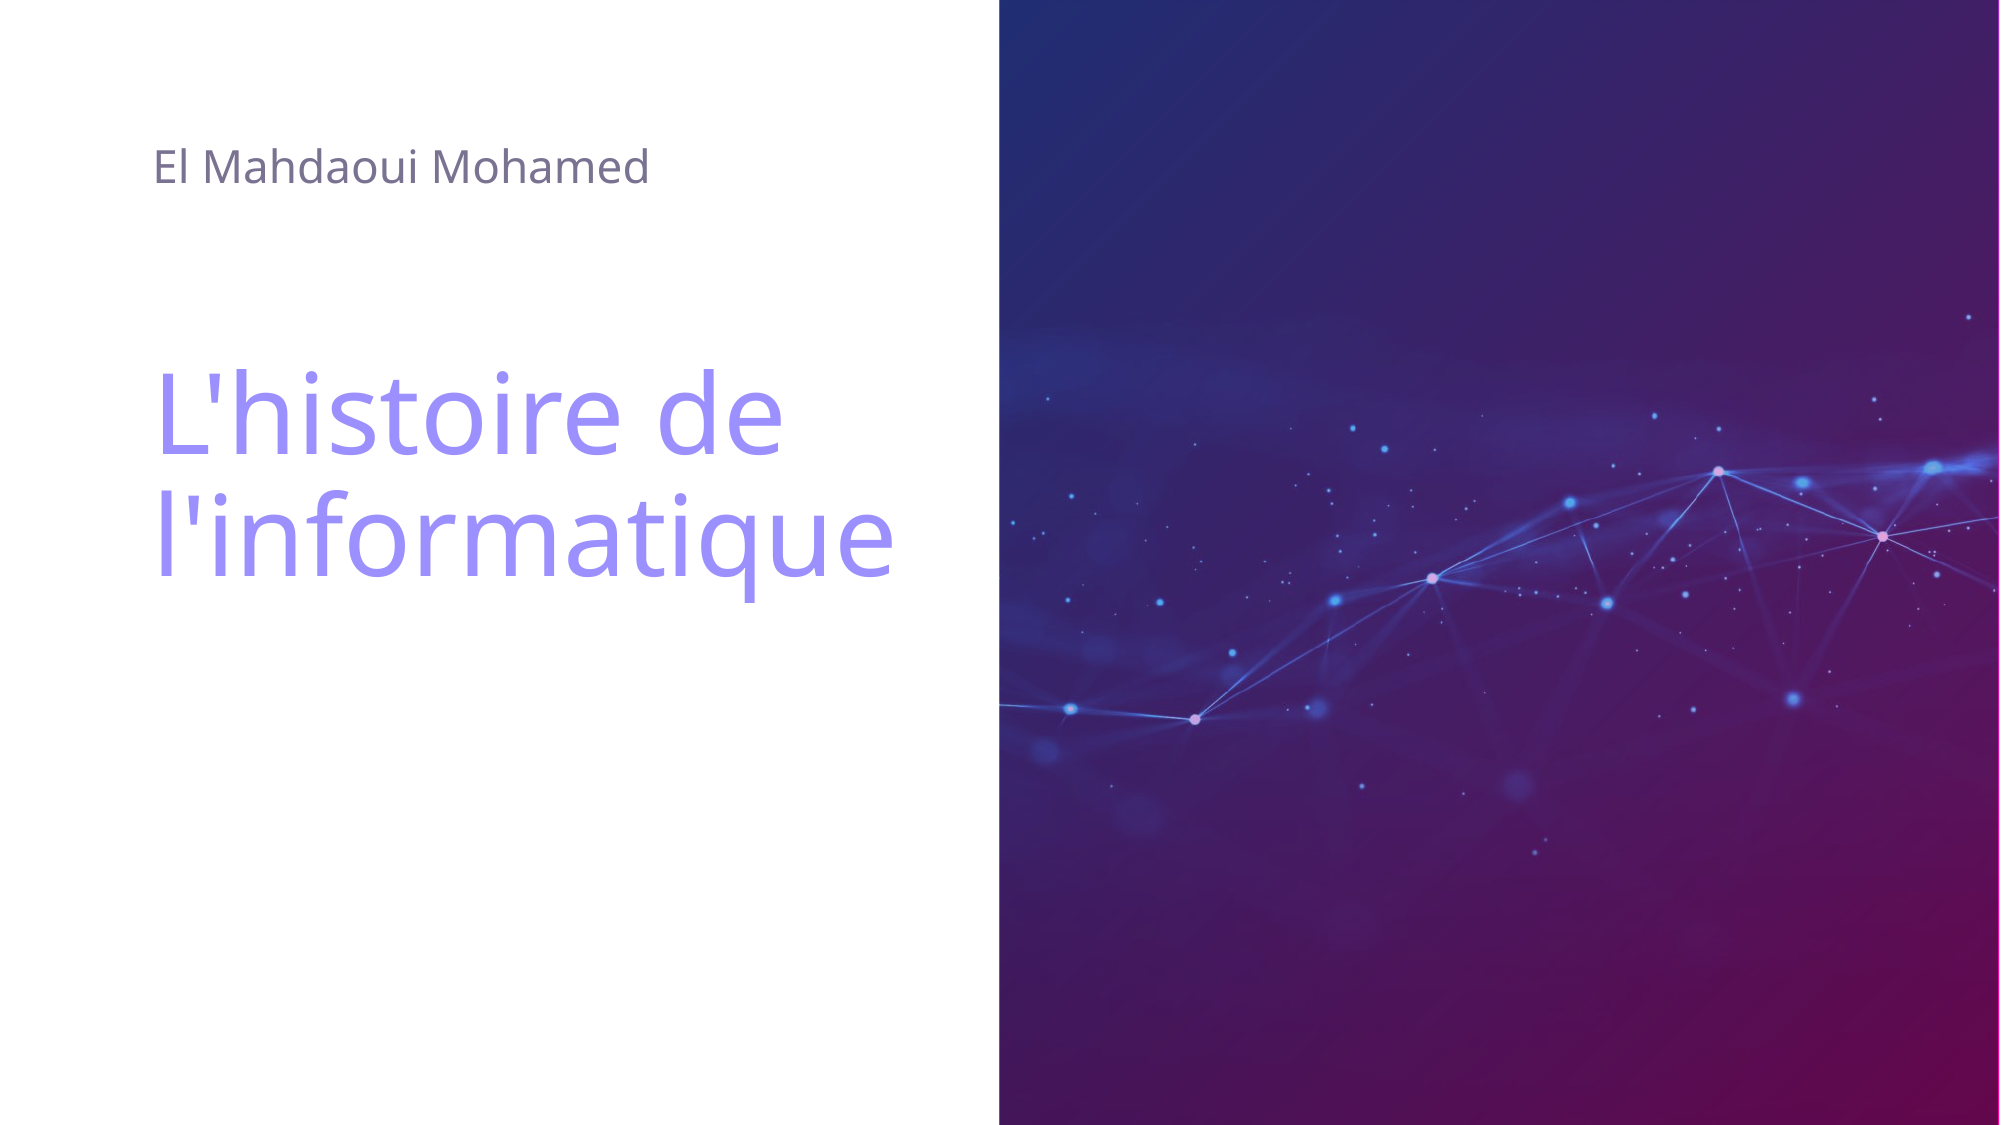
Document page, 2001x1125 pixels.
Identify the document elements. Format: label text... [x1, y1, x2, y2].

title L'histoire de l'informatique [137, 350, 925, 968]
text_box [0, 0, 999, 1125]
picture [999, 0, 1998, 1125]
subtitle El Mahdaoui Mohamed [137, 125, 925, 300]
